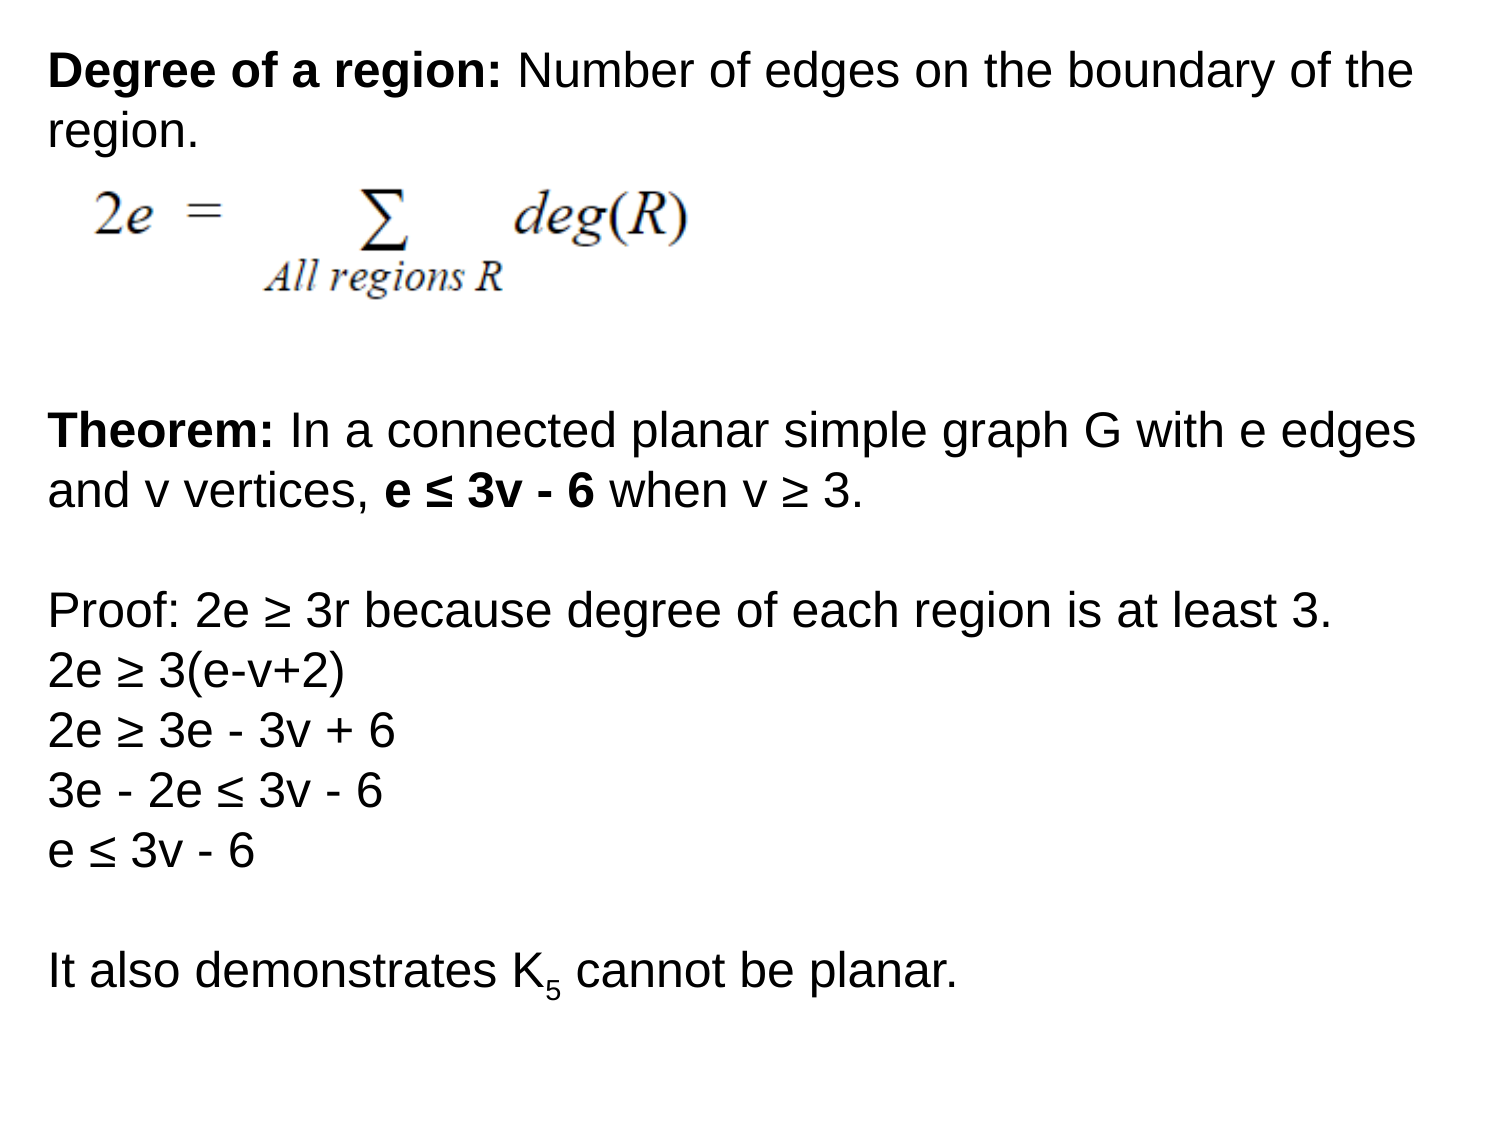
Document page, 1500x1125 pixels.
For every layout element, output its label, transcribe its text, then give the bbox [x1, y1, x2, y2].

text_box Degree of a region: Number of edges on the boundary of the region. Theorem: In a connected planar simple graph G with e edges and v vertices, e ≤ 3v - 6 when v ≥ 3. Proof: 2e ≥ 3r because degree of each region is at least 3. 2e ≥ 3(e-v+2) 2e ≥ 3e - 3v + 6 3e - 2e ≤ 3v - 6 e ≤ 3v - 6 It also demonstrates K5 cannot be planar. [32, 22, 1470, 1028]
picture [59, 173, 705, 308]
